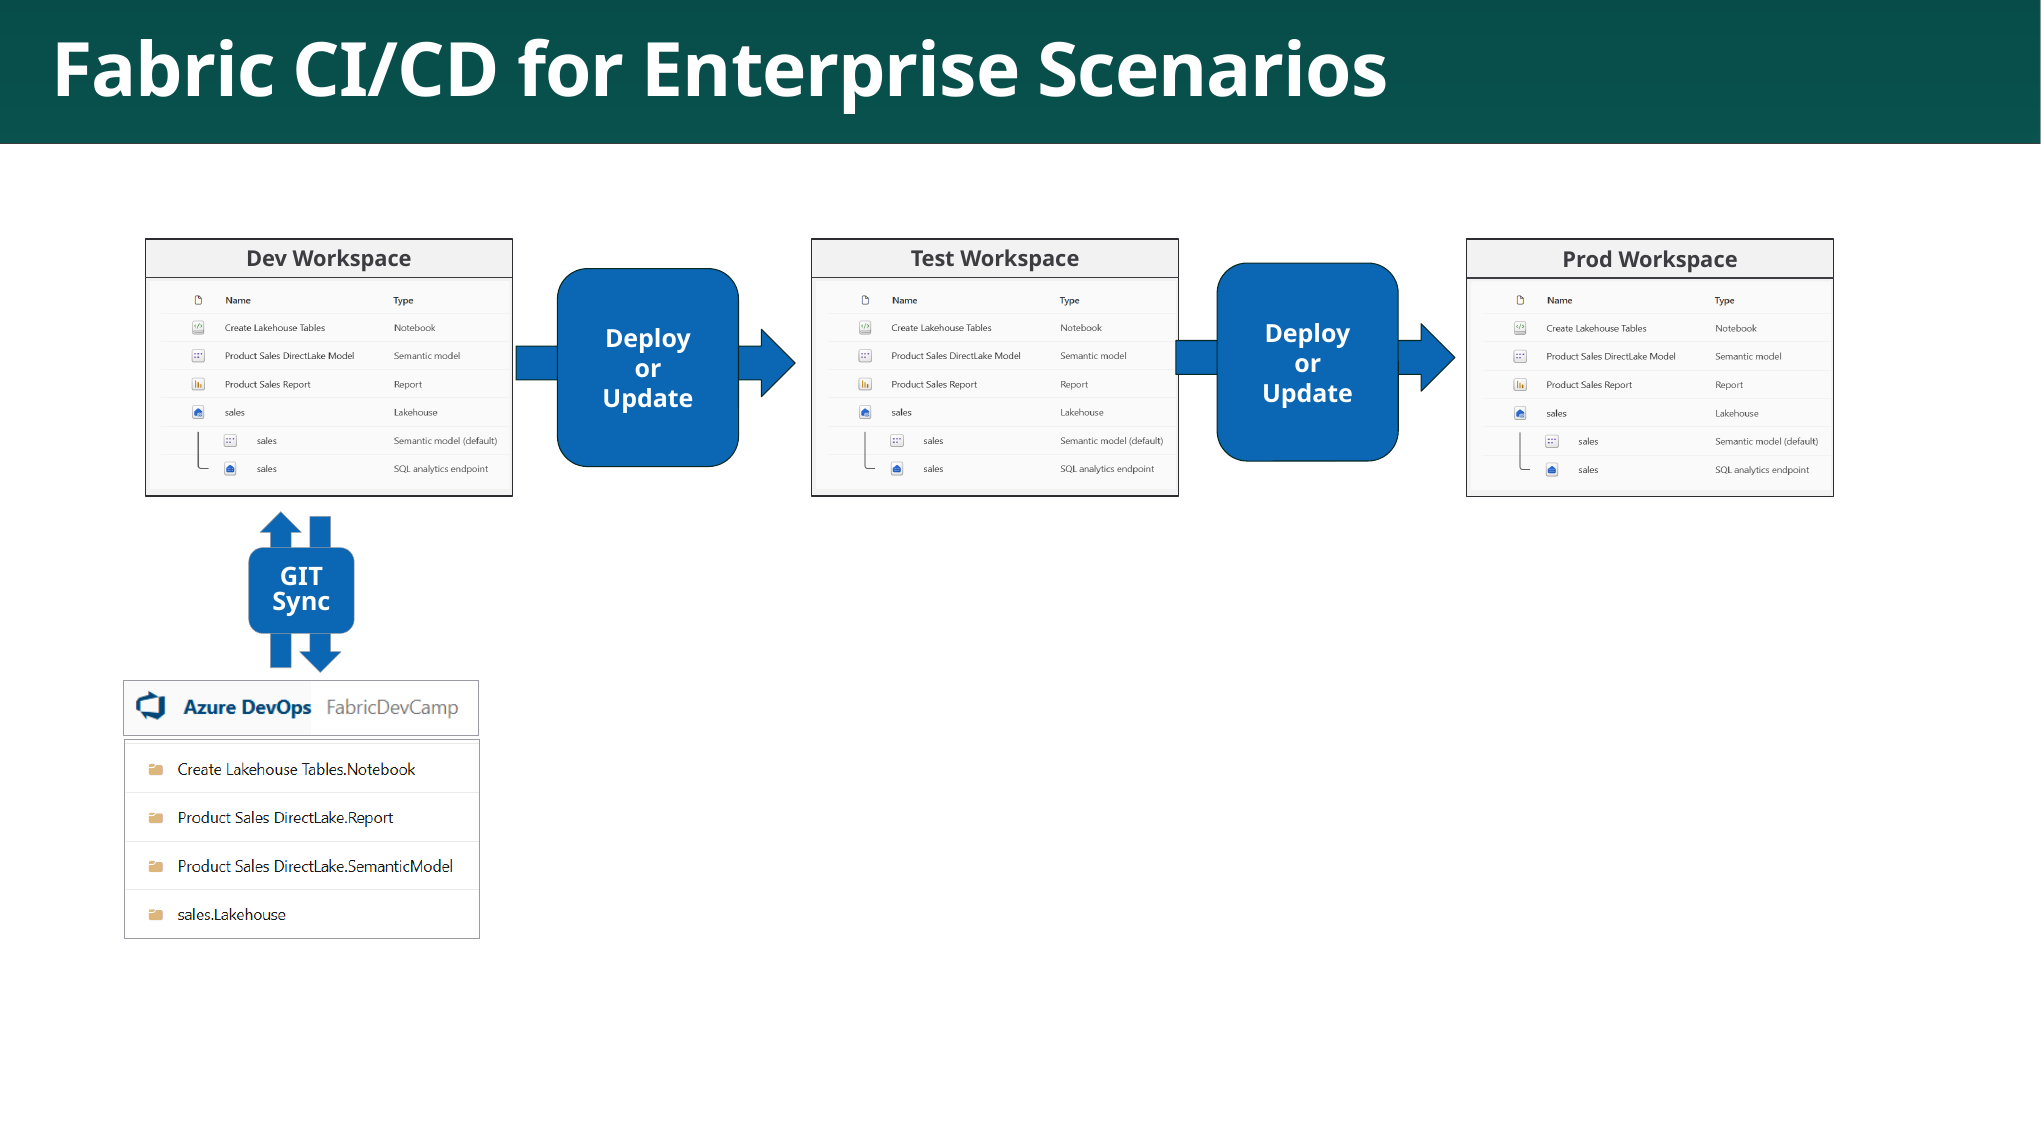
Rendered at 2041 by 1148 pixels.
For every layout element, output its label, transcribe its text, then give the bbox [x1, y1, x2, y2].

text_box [145, 238, 1834, 497]
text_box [123, 680, 480, 939]
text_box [248, 511, 355, 673]
title Fabric CI/CD for Enterprise Scenarios [51, 31, 1988, 113]
